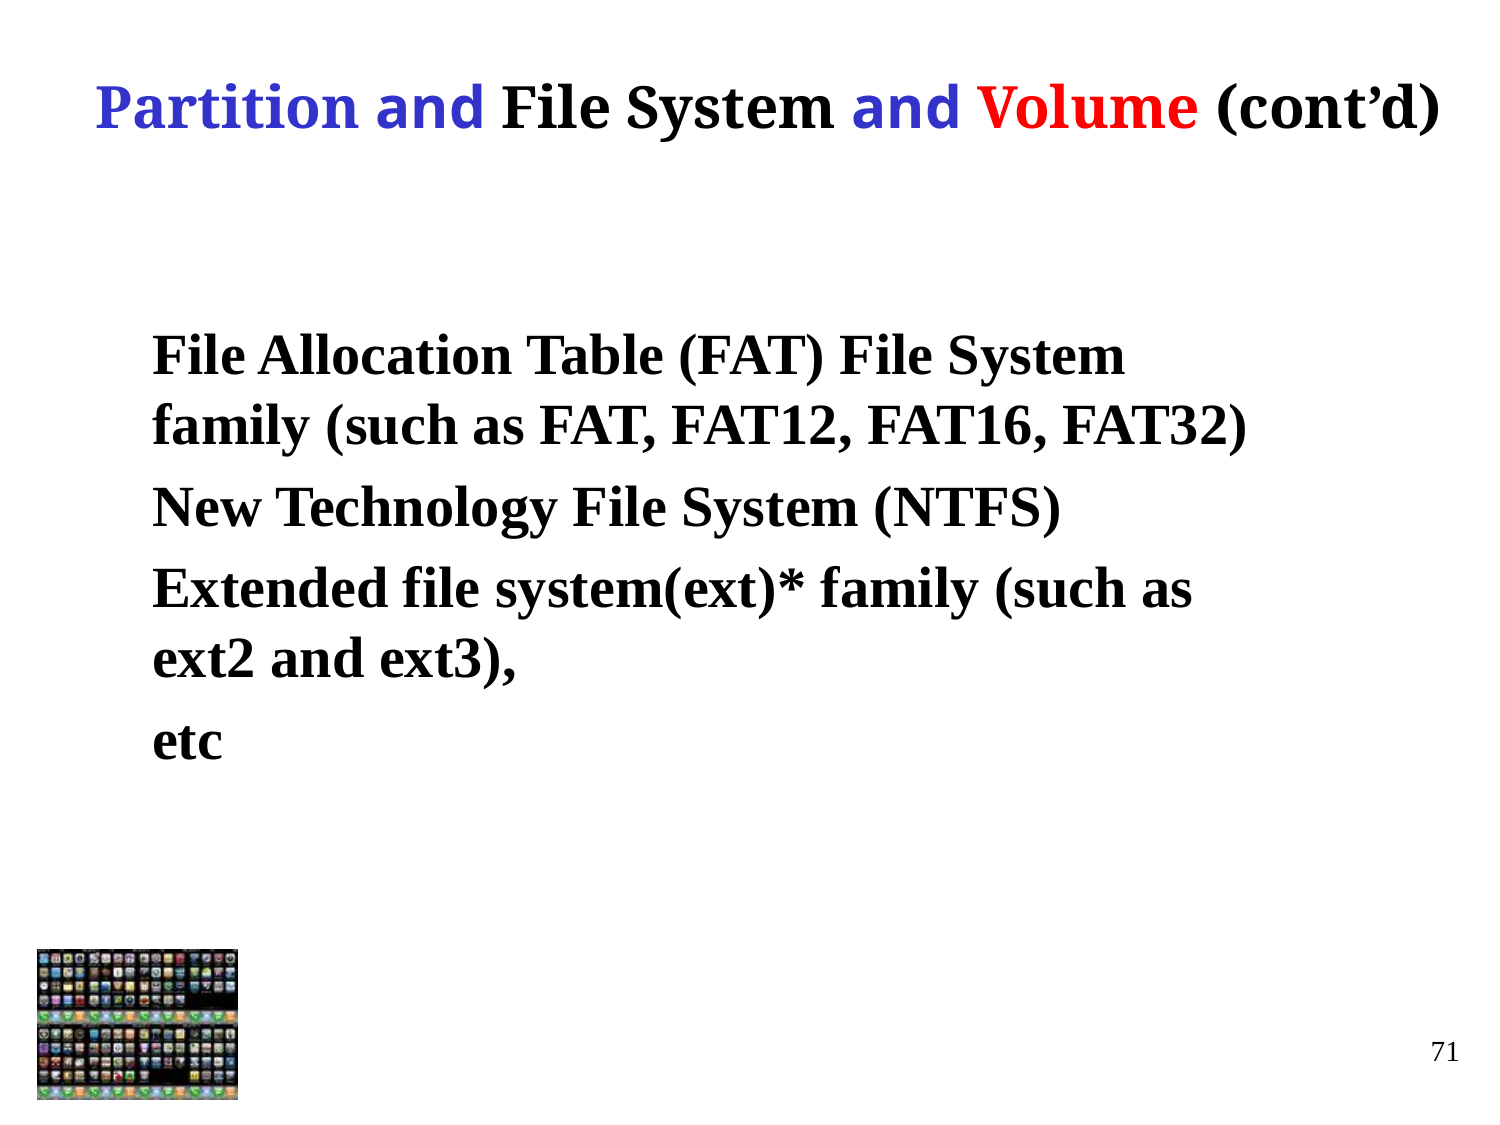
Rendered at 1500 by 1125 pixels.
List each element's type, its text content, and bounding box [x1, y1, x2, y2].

text_box [1348, 1024, 1475, 1100]
text_box File Allocation Table (FAT) File System family (such as FAT, FAT12, FAT16, FAT32) New Technology File System (NTFS) Extended file system(ext)* family (such as ext2 and ext3), etc [137, 262, 1313, 825]
text_box Partition and File System and Volume (cont’d) [62, 62, 1475, 213]
picture [37, 949, 238, 1101]
